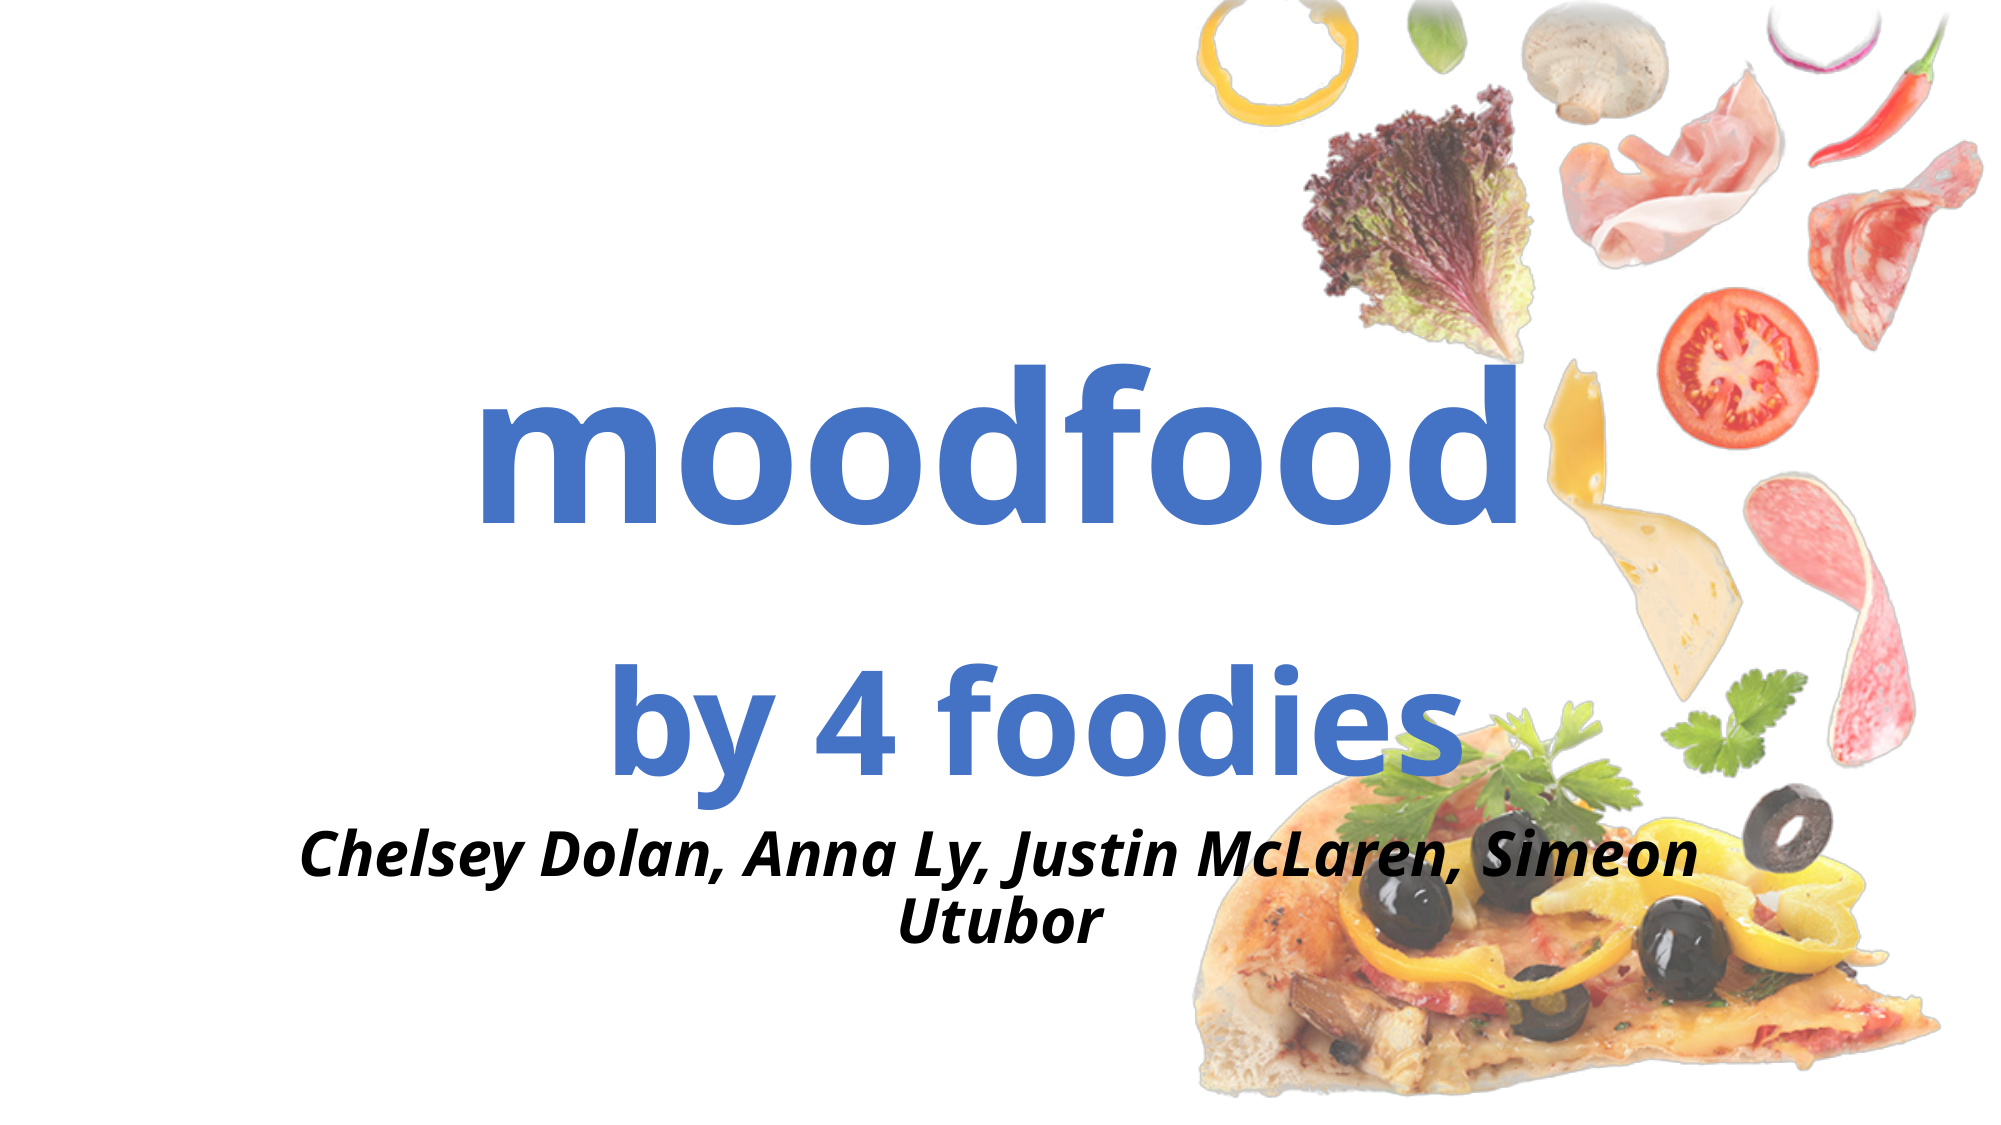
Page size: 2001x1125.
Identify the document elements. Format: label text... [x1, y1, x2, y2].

subtitle Chelsey Dolan, Anna Ly, Justin McLaren, Simeon Utubor [249, 814, 1750, 1087]
text_box by 4 foodies [270, 595, 1803, 815]
title moodfood [249, 184, 1750, 576]
